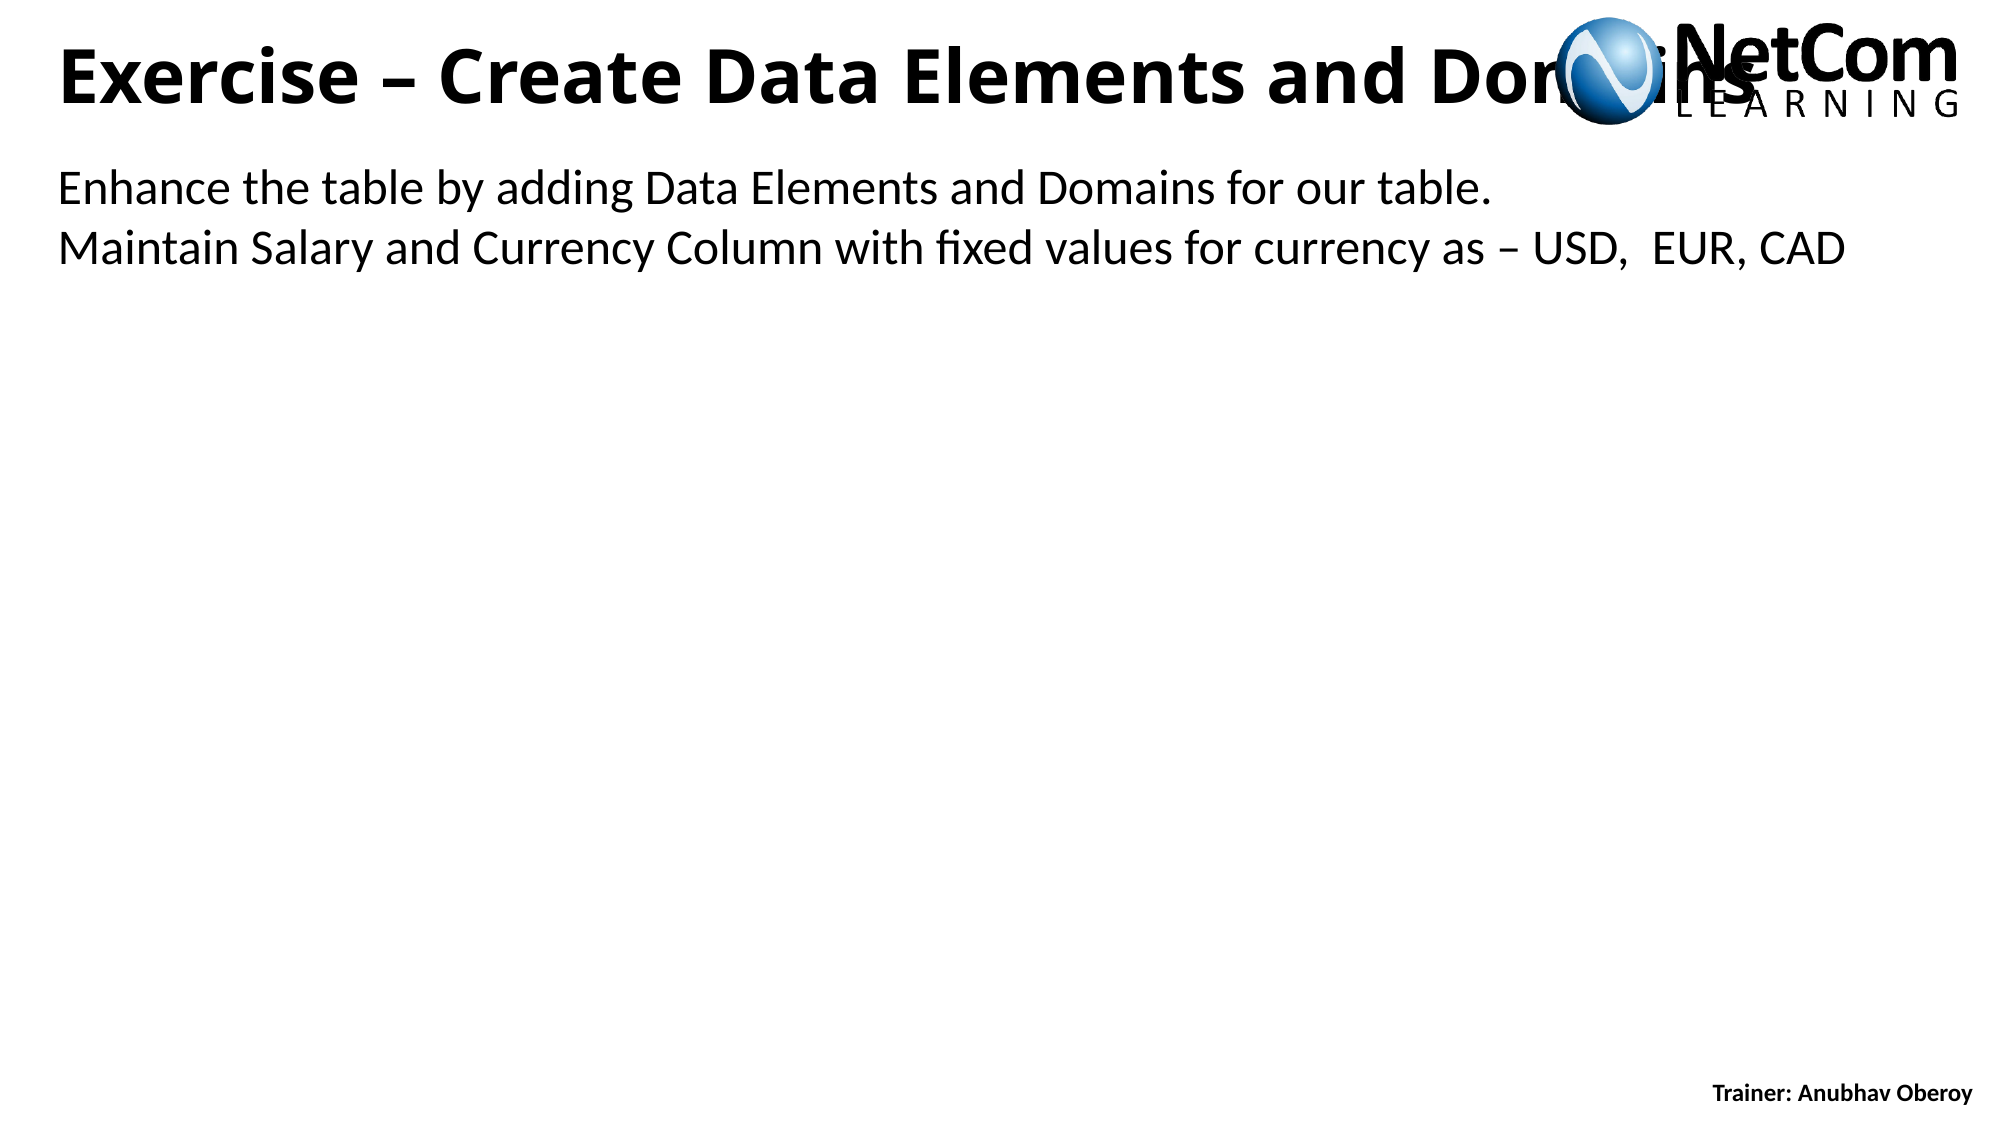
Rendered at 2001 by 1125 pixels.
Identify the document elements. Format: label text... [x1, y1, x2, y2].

picture [1555, 17, 1958, 125]
text_box Exercise – Create Data Elements and Domains [42, 30, 1896, 147]
footer Trainer: Anubhav Oberoy [1660, 1074, 2000, 1108]
text_box Enhance the table by adding Data Elements and Domains for our table. Maintain Salary and Currency Column with fixed values for currency as – USD, EUR, CAD [42, 147, 1962, 283]
